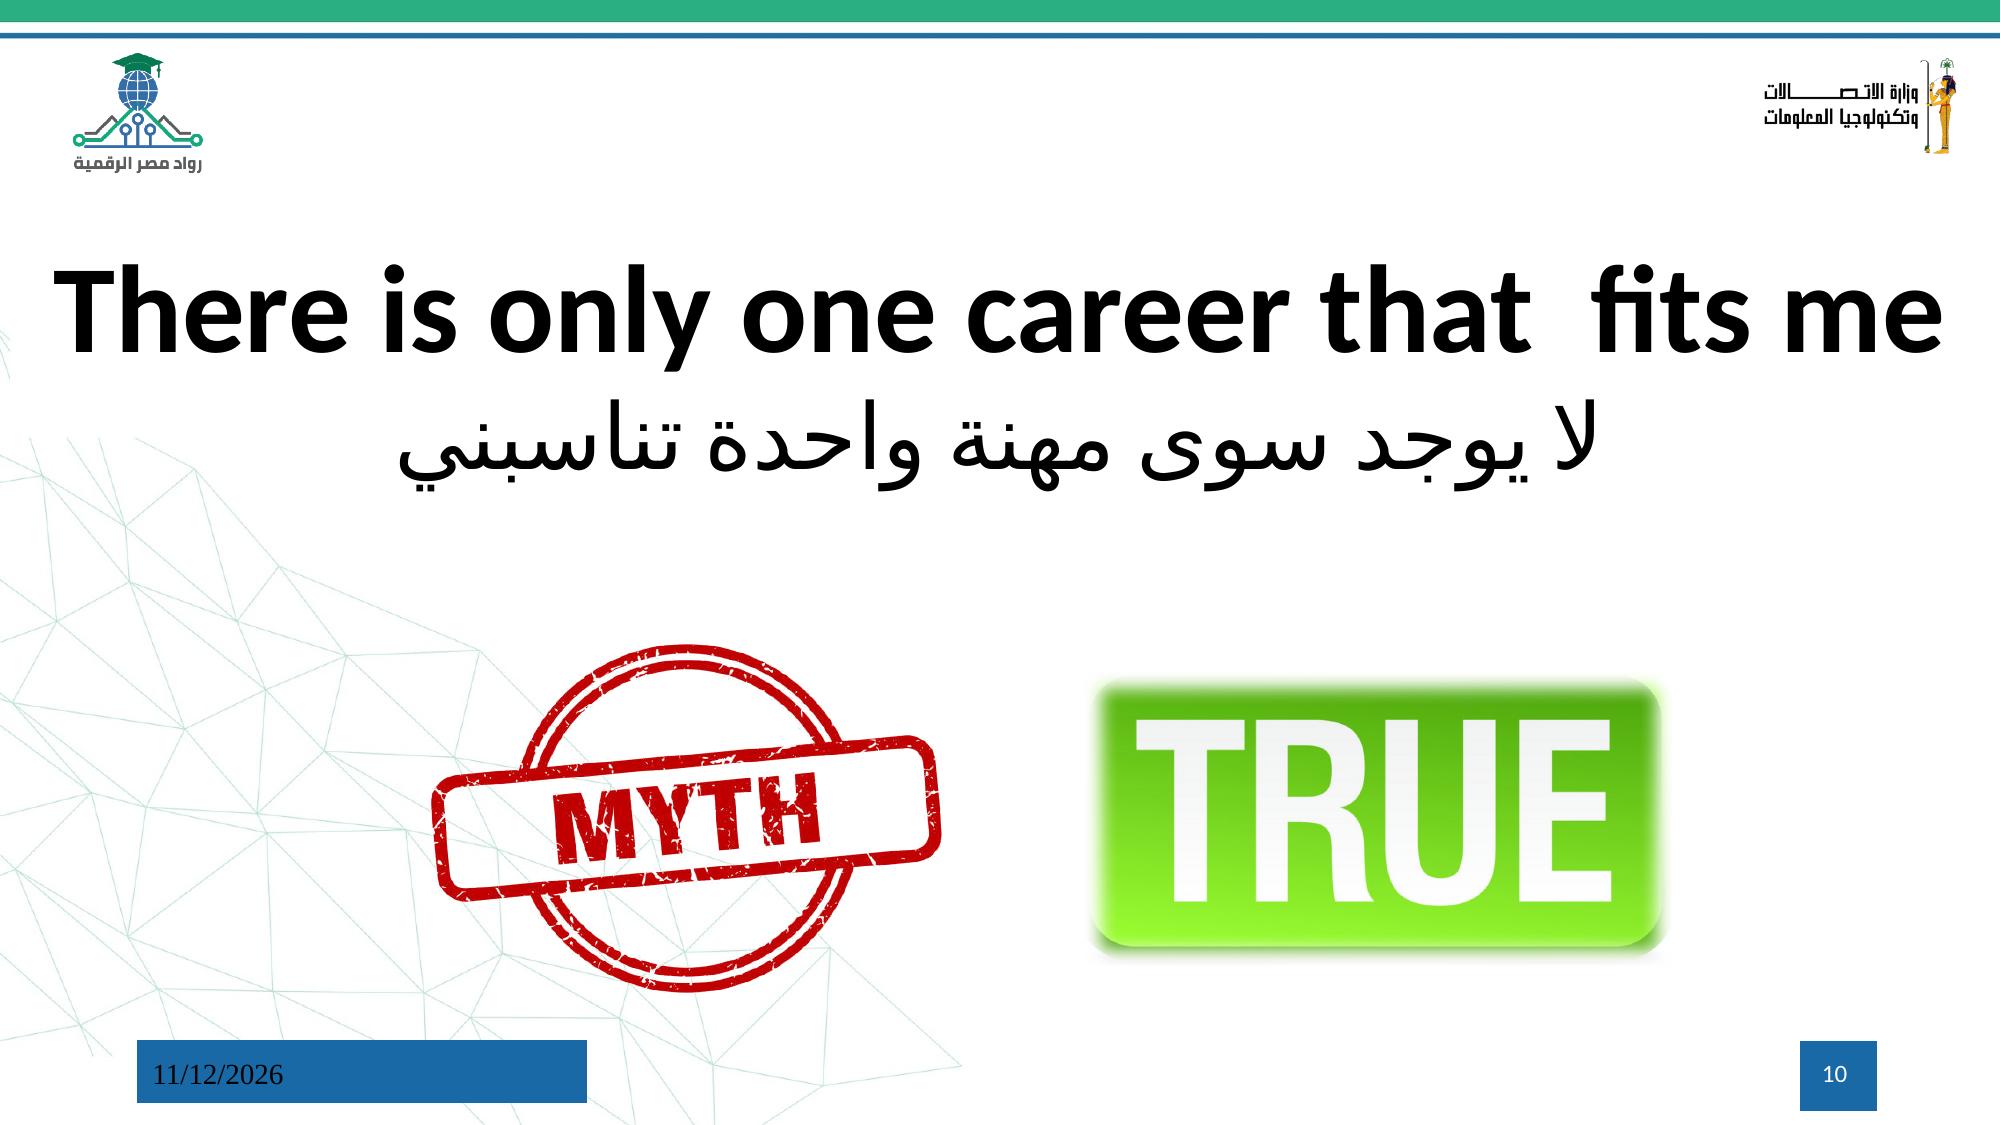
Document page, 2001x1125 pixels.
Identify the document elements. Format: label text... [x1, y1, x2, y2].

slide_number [137, 1042, 588, 1103]
slide_number 10 [1412, 1042, 1863, 1103]
picture [0, 496, 2000, 1125]
picture [0, 0, 2000, 220]
text_box There is only one career that fits me لا يوجد سوى مهنة واحدة تناسبني [0, 220, 2000, 496]
